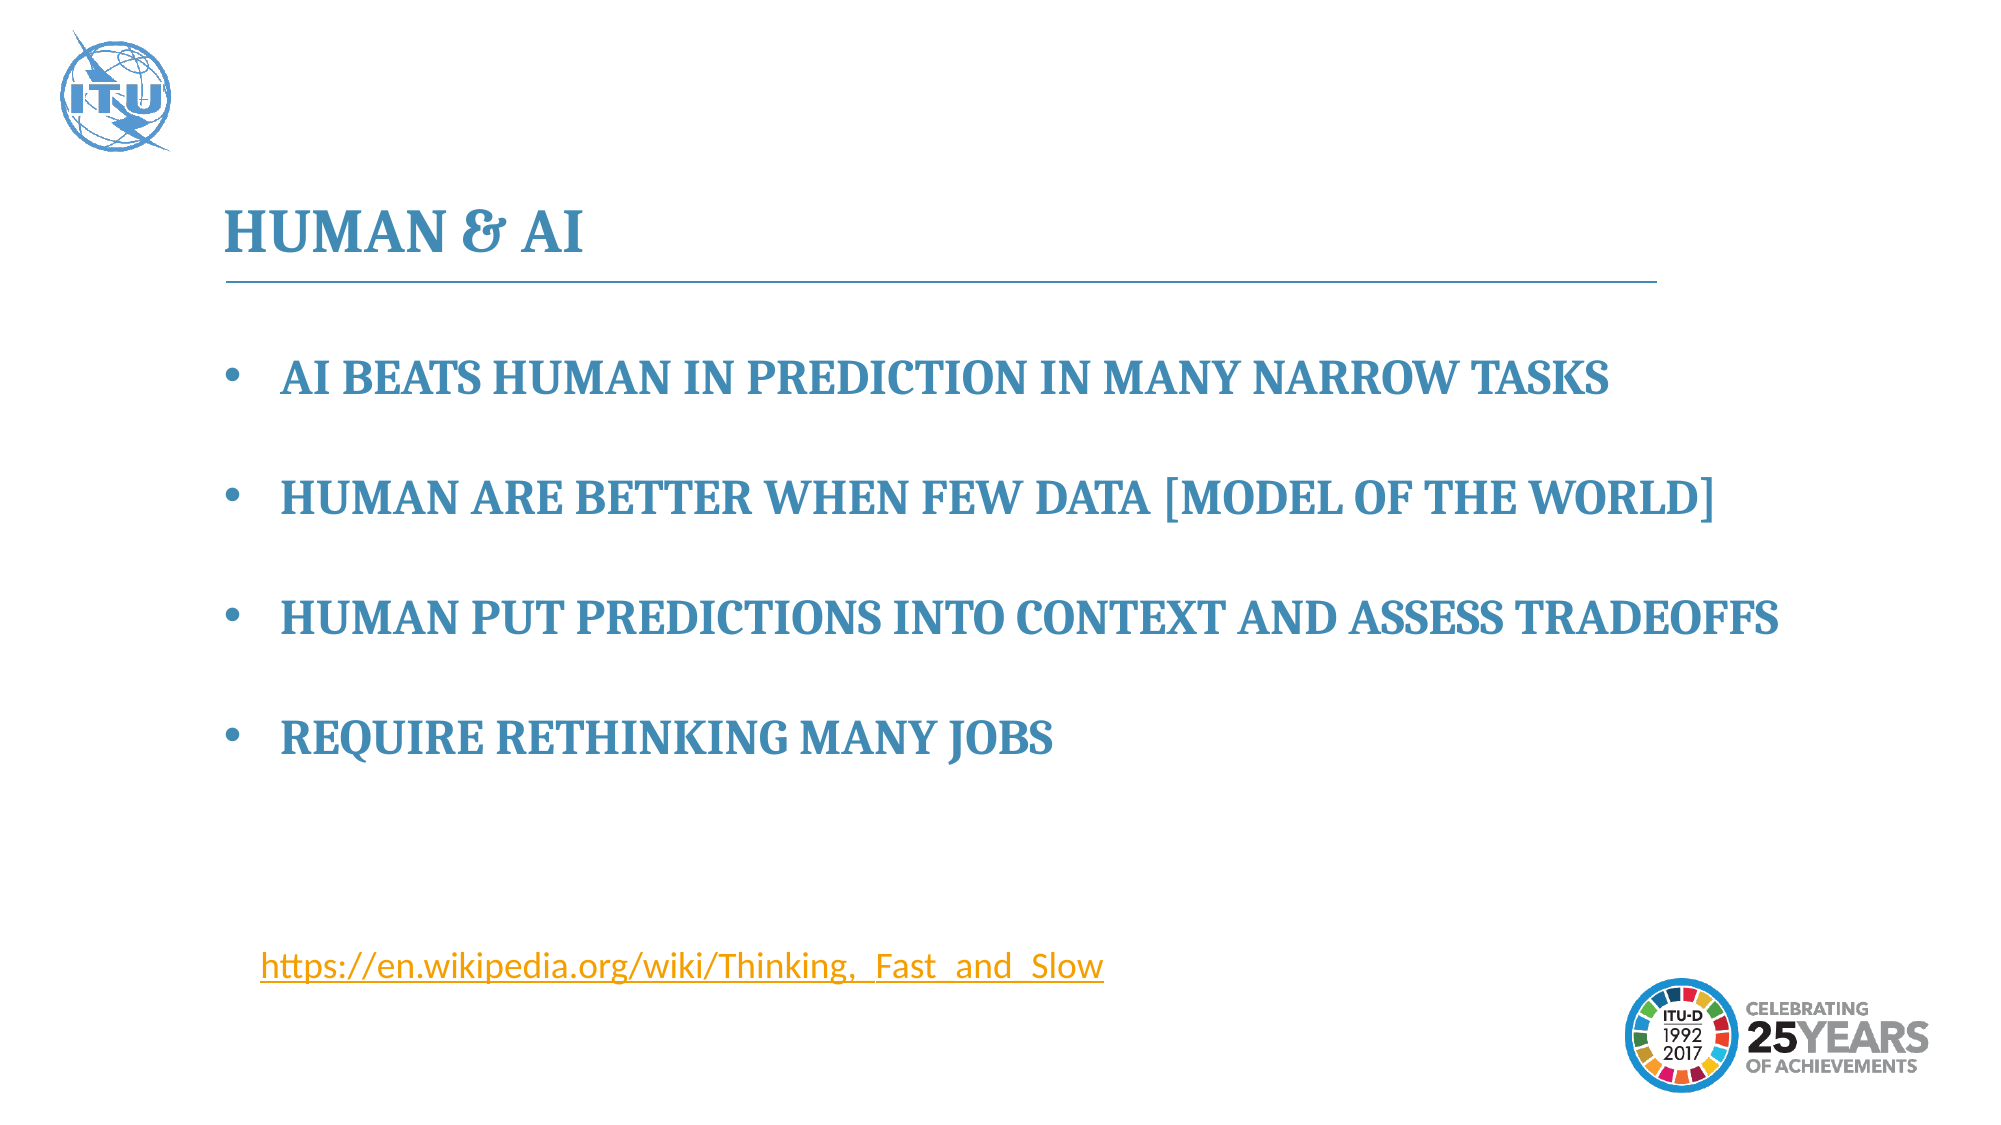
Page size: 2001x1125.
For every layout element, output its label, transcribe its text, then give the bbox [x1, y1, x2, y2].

text_box AI BEATS HUMAN IN PREDICTION IN MANY NARROW TASKS HUMAN ARE BETTER WHEN FEW DATA [MODEL OF THE WORLD] HUMAN PUT PREDICTIONS INTO CONTEXT AND ASSESS TRADEOFFS REQUIRE RETHINKING MANY JOBS [209, 337, 1835, 773]
text_box https://en.wikipedia.org/wiki/Thinking,_Fast_and_Slow [245, 933, 1119, 994]
text_box HUMAN & AI [208, 182, 1718, 273]
picture [57, 26, 177, 156]
picture [1623, 977, 1930, 1093]
